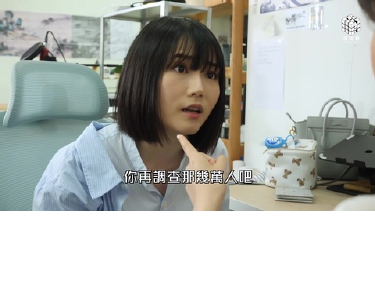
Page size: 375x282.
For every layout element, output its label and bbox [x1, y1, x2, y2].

picture [0, 0, 375, 212]
